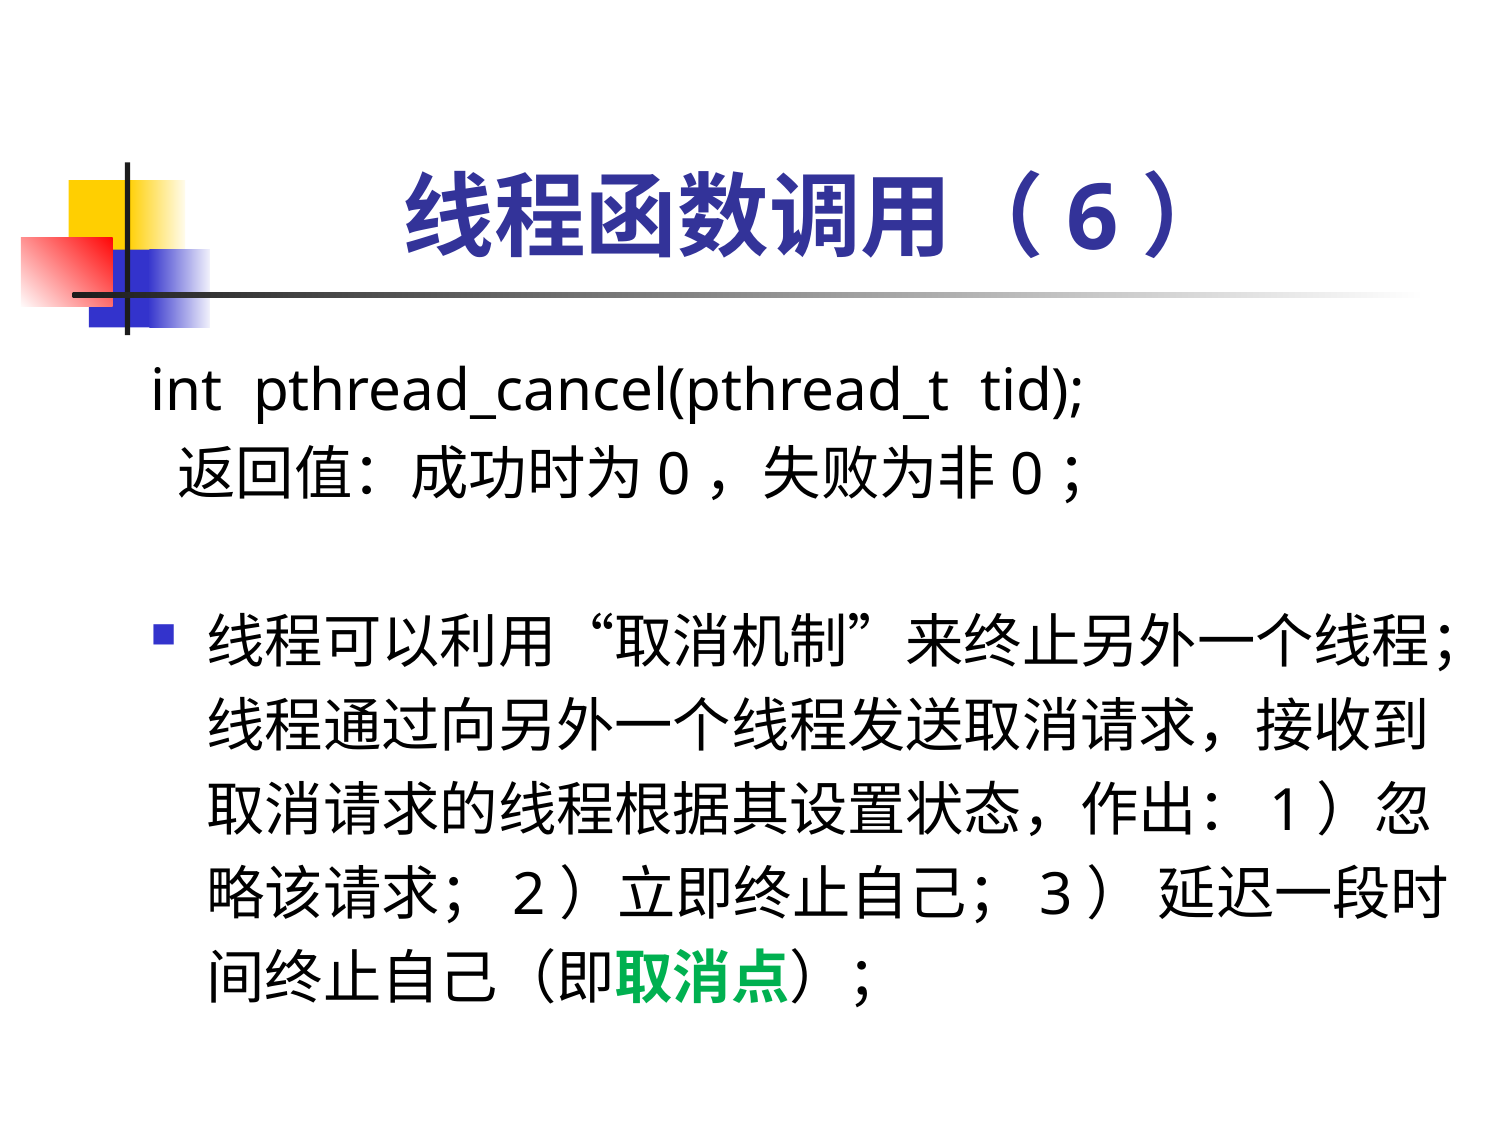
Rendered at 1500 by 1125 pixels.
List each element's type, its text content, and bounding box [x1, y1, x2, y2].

list int pthread_cancel(pthread_t tid); 返回值：成功时为0，失败为非0； 线程可以利用“取消机制”来终止另外一个线程；线程通过向另外一个线程发送取消请求，接收到取消请求的线程根据其设置状态，作出：1）忽略该请求；2）立即终止自己；3） 延迟一段时间终止自己（即取消点）； [135, 330, 1470, 1095]
title 线程函数调用（6） [188, 34, 1468, 276]
